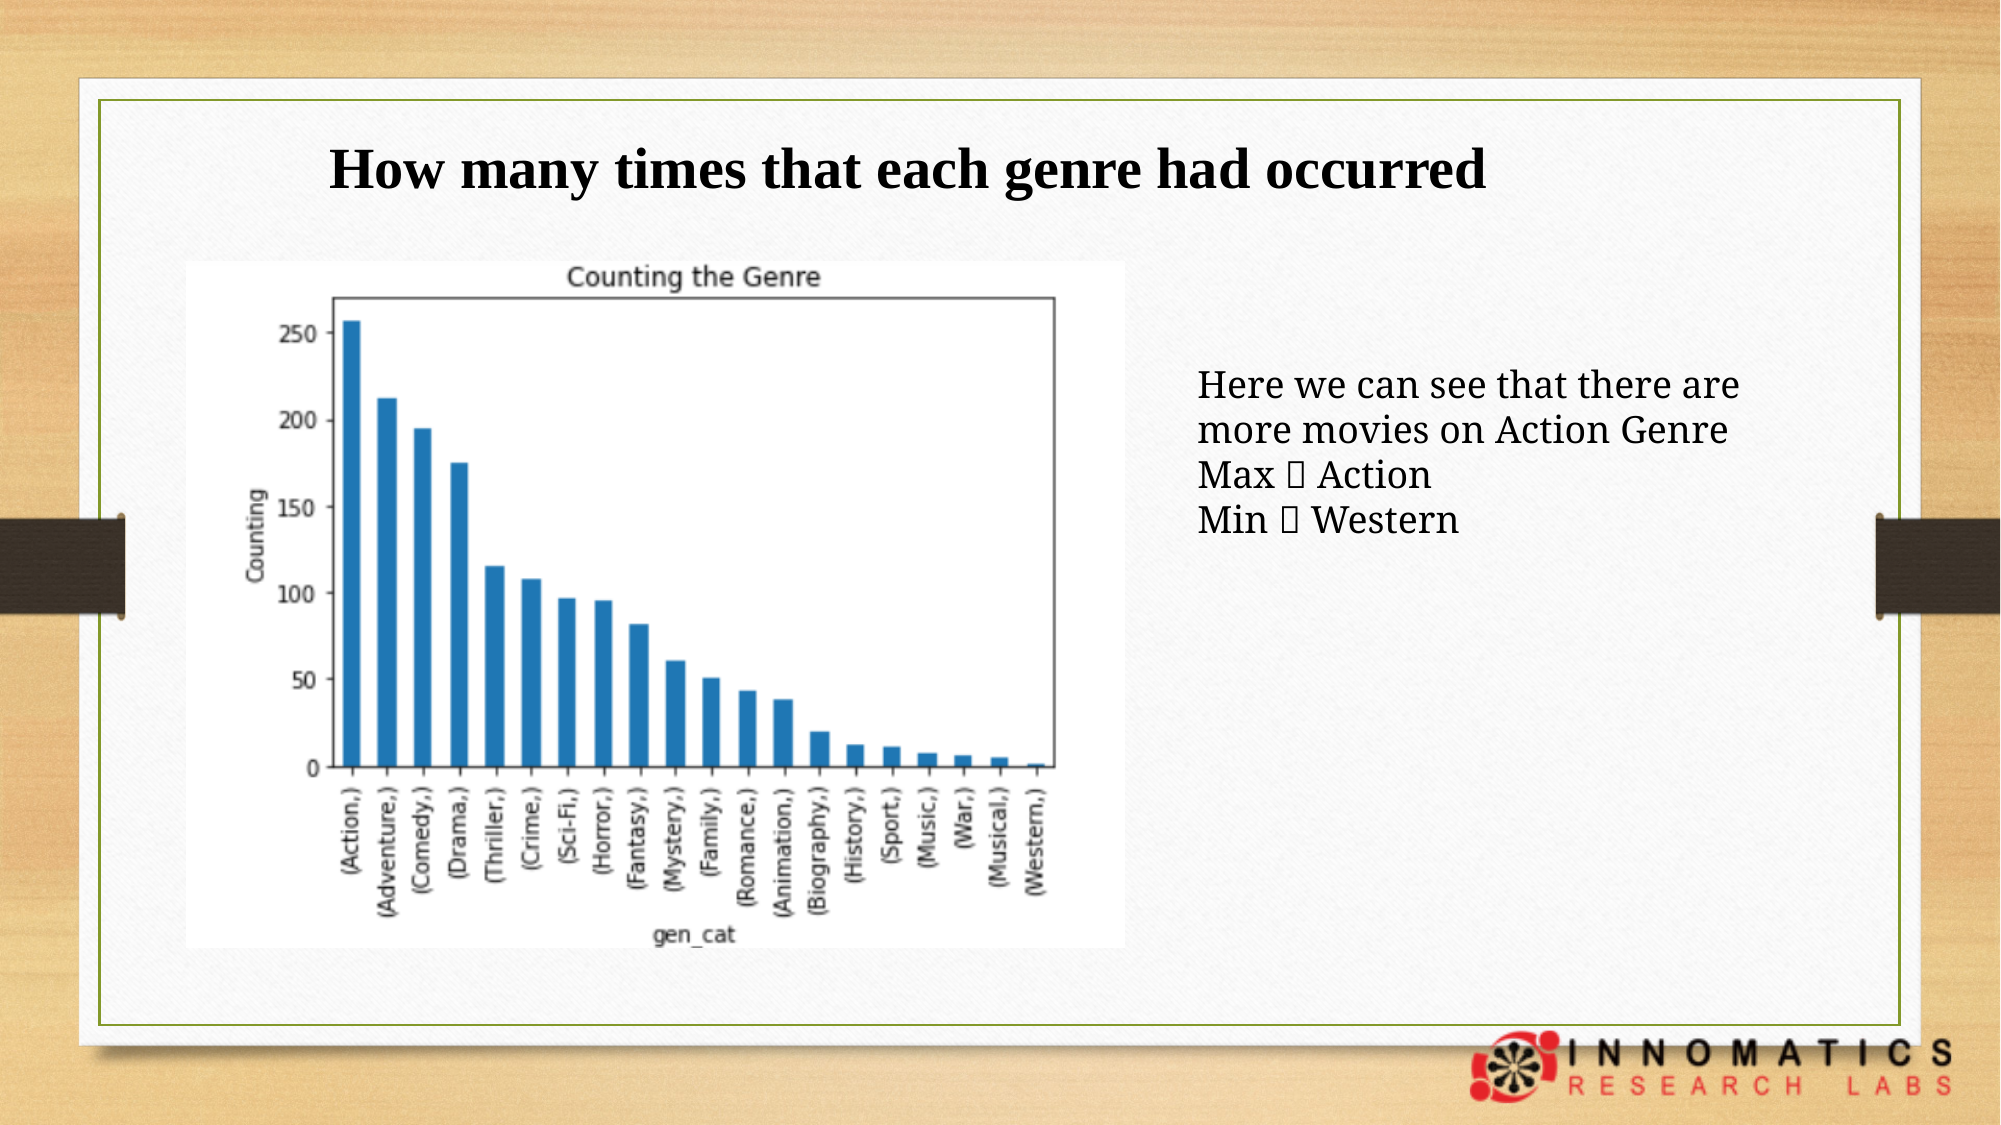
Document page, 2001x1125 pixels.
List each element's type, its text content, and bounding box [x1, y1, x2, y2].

picture [0, 0, 2001, 1125]
text_box How many times that each genre had occurred [285, 123, 1643, 208]
text_box Here we can see that there are more movies on Action Genre Max  Action Min  Western [1182, 353, 1814, 549]
